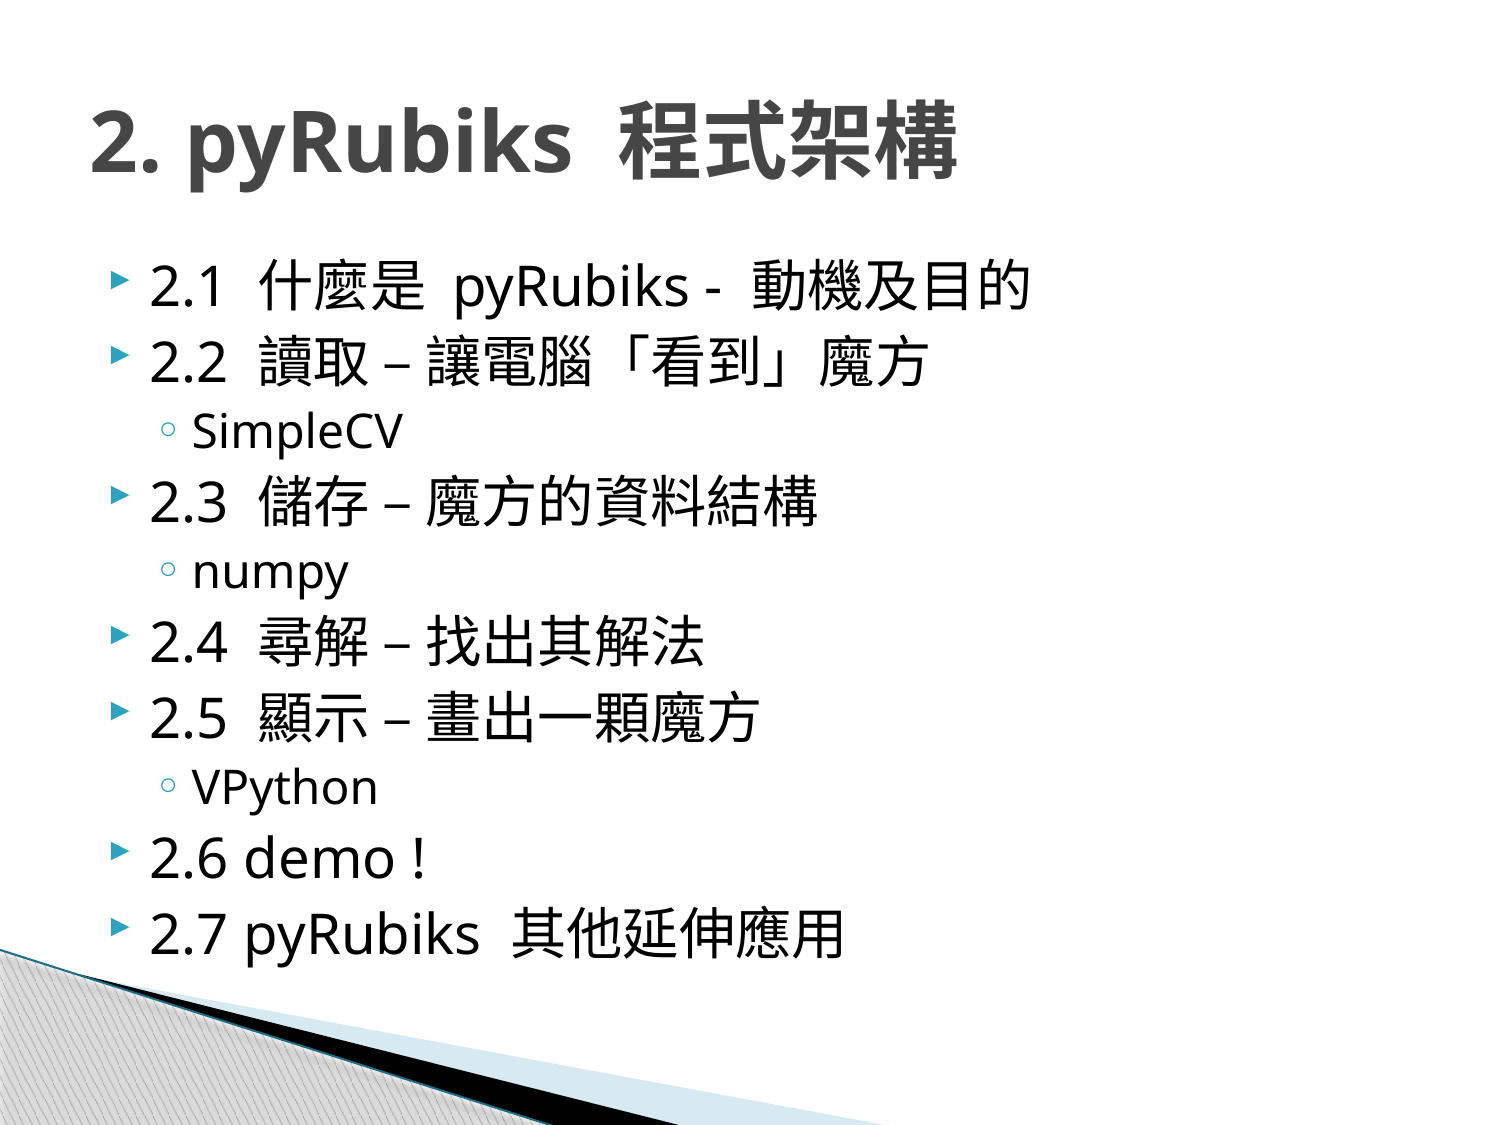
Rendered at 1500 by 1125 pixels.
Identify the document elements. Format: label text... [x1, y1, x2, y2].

title 2. pyRubiks 程式架構 [75, 45, 1425, 233]
list 2.1 什麼是 pyRubiks - 動機及目的 2.2 讀取 – 讓電腦「看到」魔方 SimpleCV 2.3 儲存 – 魔方的資料結構 numpy 2.4 尋解 – 找出其解法 2.5 顯示 – 畫出一顆魔方 VPython 2.6 demo ! 2.7 pyRubiks 其他延伸應用 [75, 243, 1425, 986]
